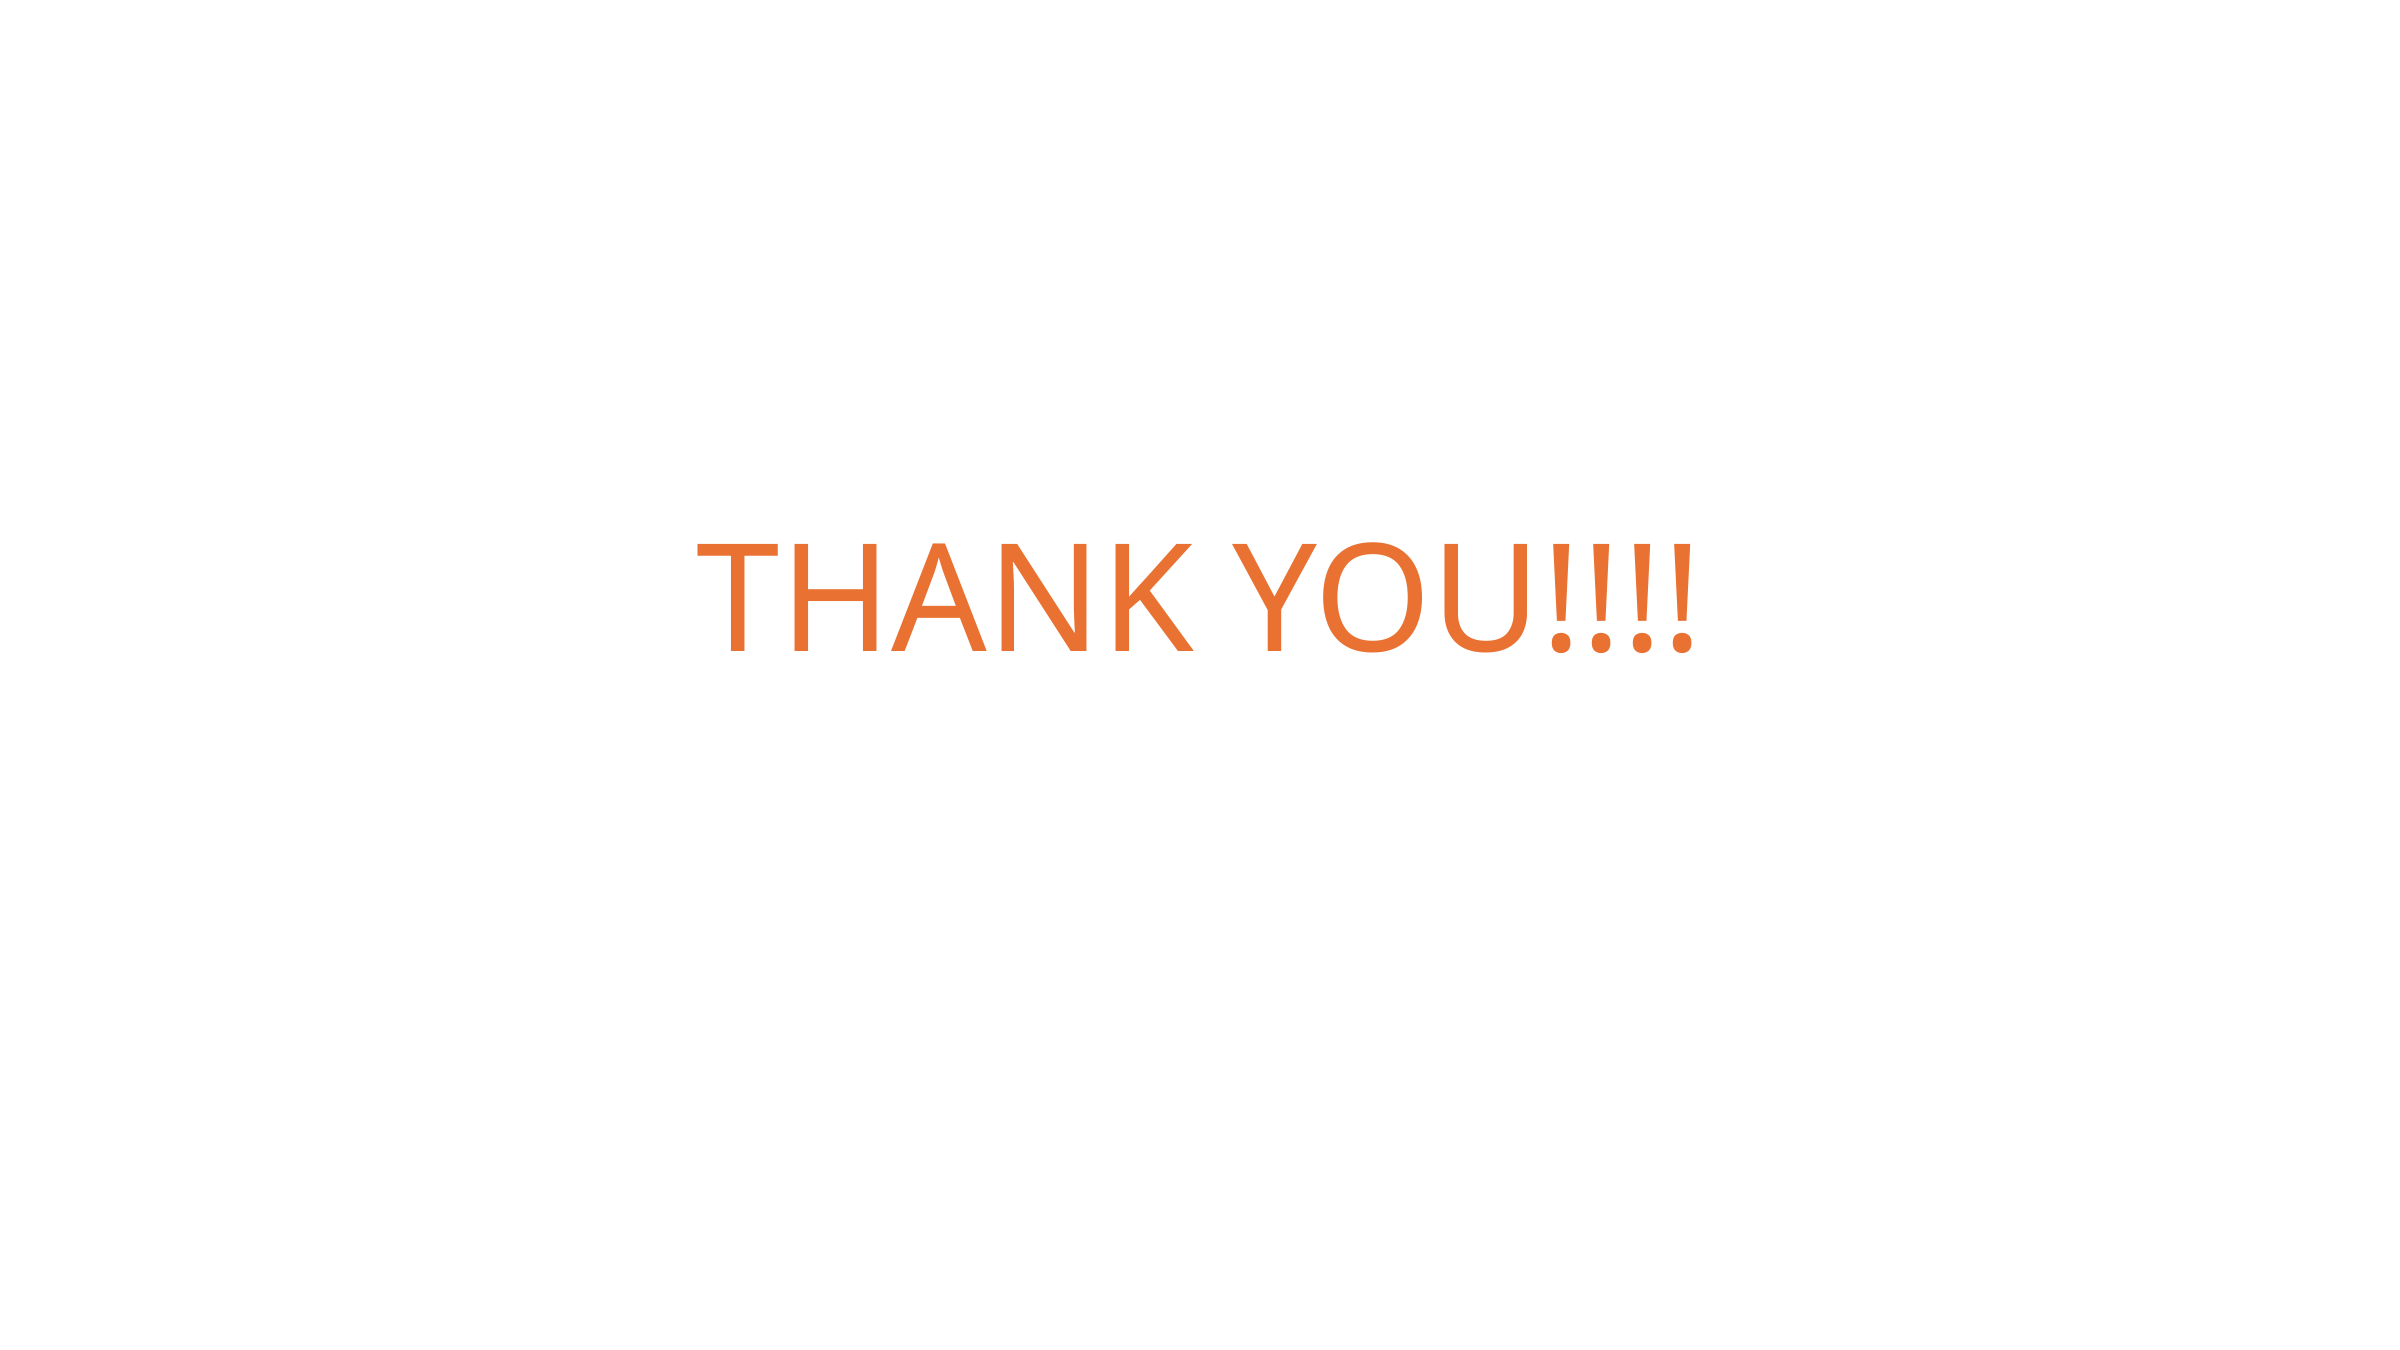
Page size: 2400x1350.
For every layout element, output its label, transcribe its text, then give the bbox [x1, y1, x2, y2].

title THANK YOU!!!! [300, 220, 2100, 691]
